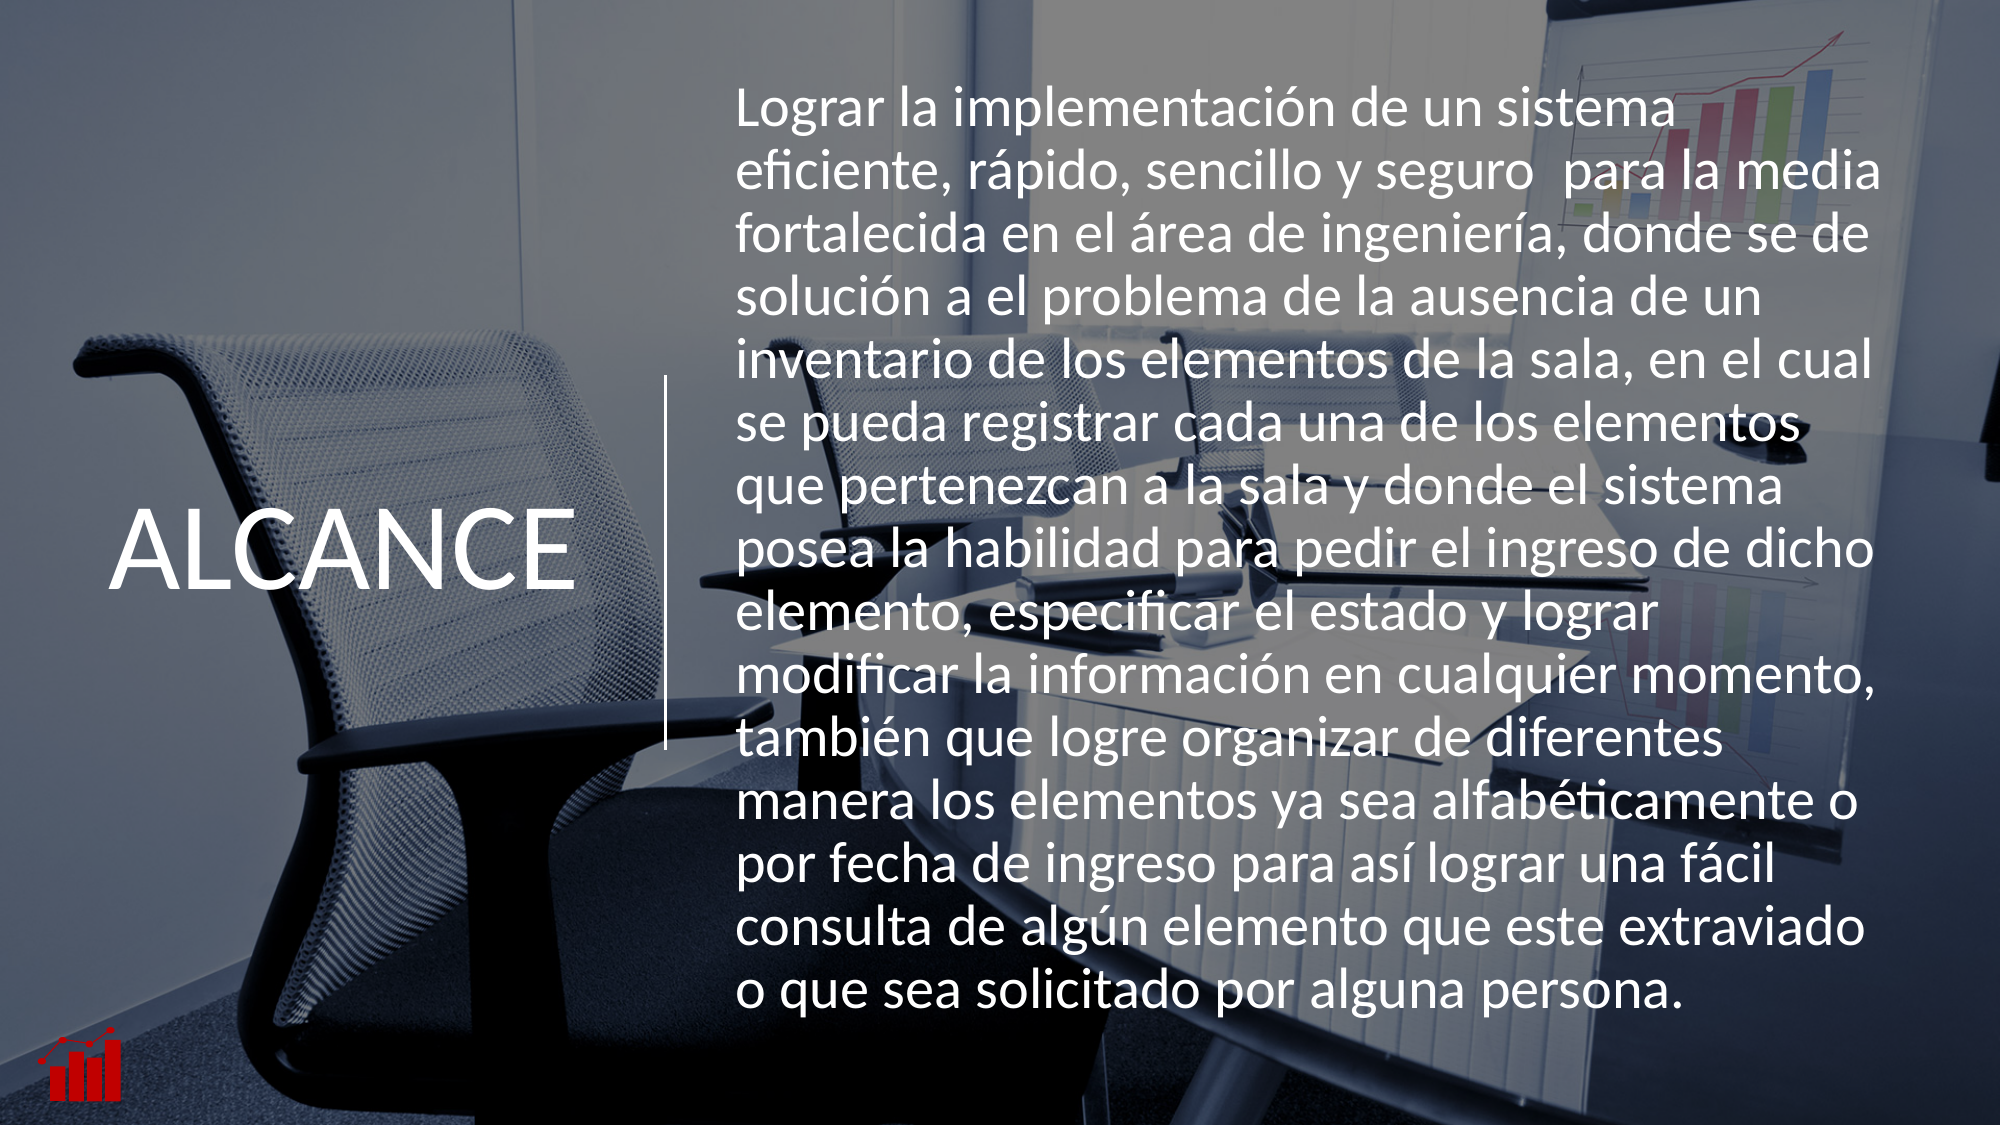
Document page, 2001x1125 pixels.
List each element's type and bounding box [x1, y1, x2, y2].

text_box [37, 1027, 121, 1102]
list [0, 0, 2000, 1125]
